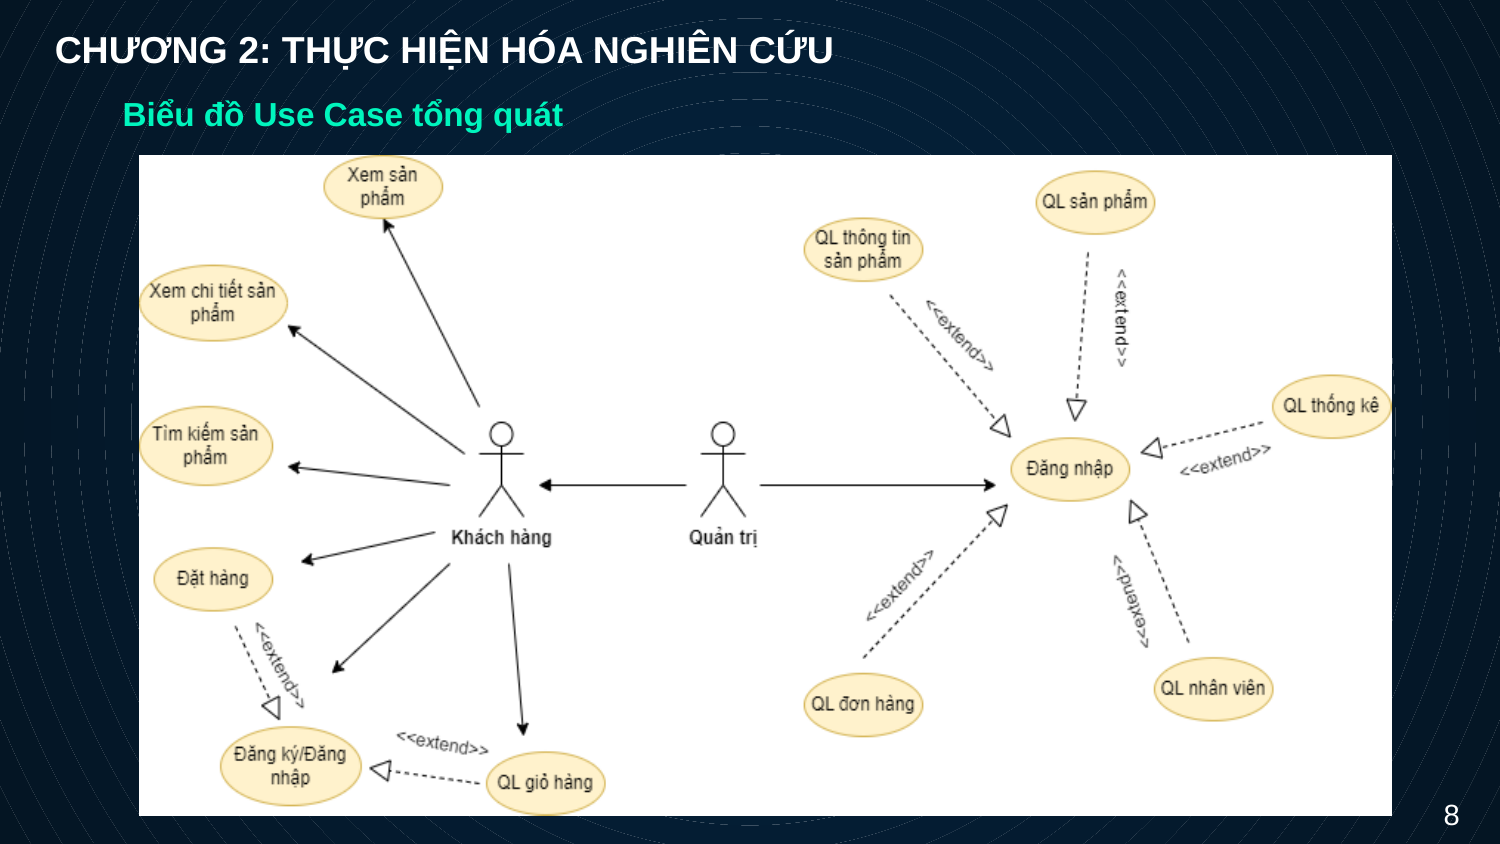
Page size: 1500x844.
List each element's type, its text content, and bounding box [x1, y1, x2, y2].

text_box CHƯƠNG 2: THỰC HIỆN HÓA NGHIÊN CỨU [40, 18, 850, 78]
text_box Biểu đồ Use Case tổng quát [107, 85, 579, 140]
picture [139, 155, 1392, 817]
text_box 8 [1428, 789, 1475, 839]
